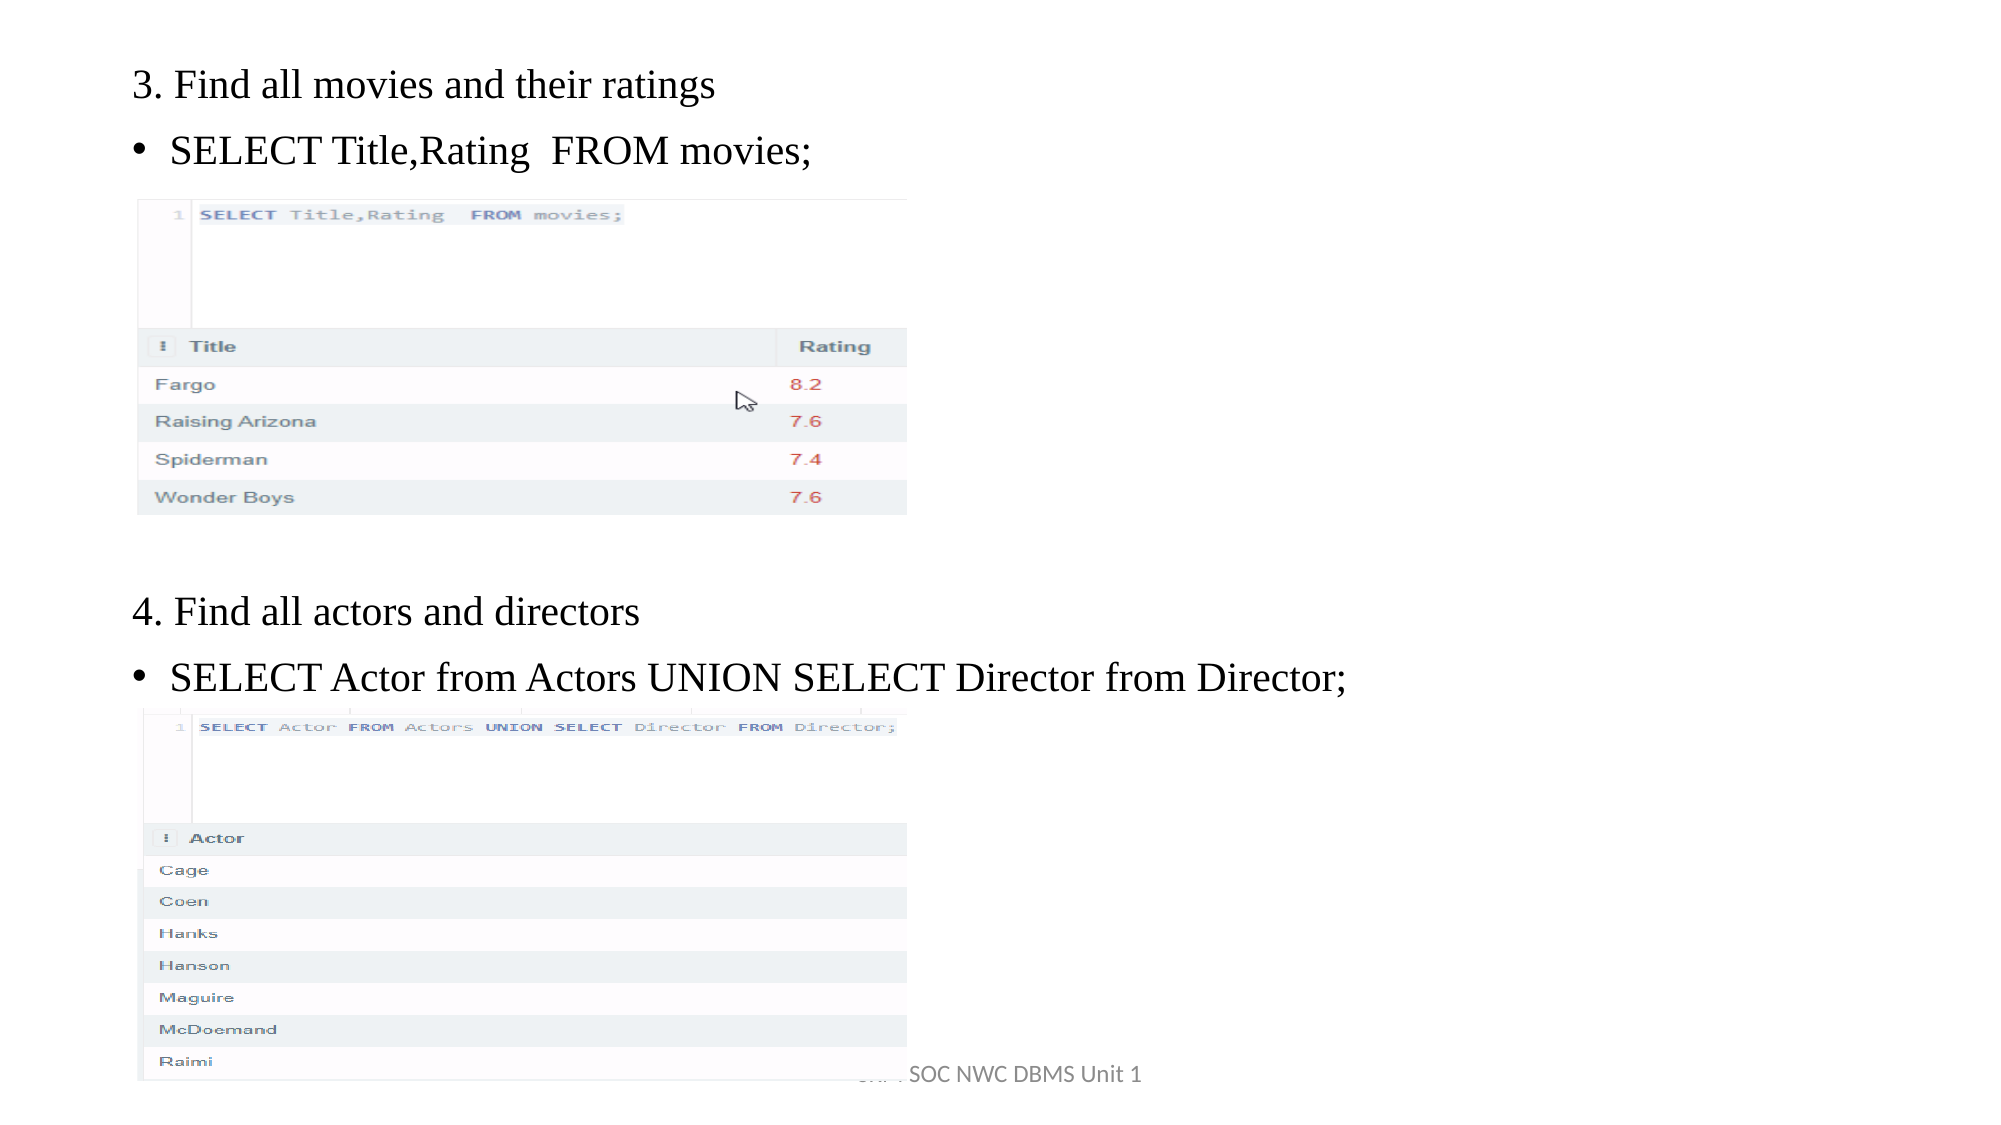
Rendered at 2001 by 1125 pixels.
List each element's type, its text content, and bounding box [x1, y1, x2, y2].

picture [137, 199, 907, 515]
list 3. Find all movies and their ratings SELECT Title,Rating FROM movies; 4. Find all actors and directors SELECT Actor from Actors UNION SELECT Director from Director; [116, 55, 1863, 1014]
footer SRM SOC NWC DBMS Unit 1 [662, 1042, 1338, 1103]
picture [137, 708, 907, 1081]
